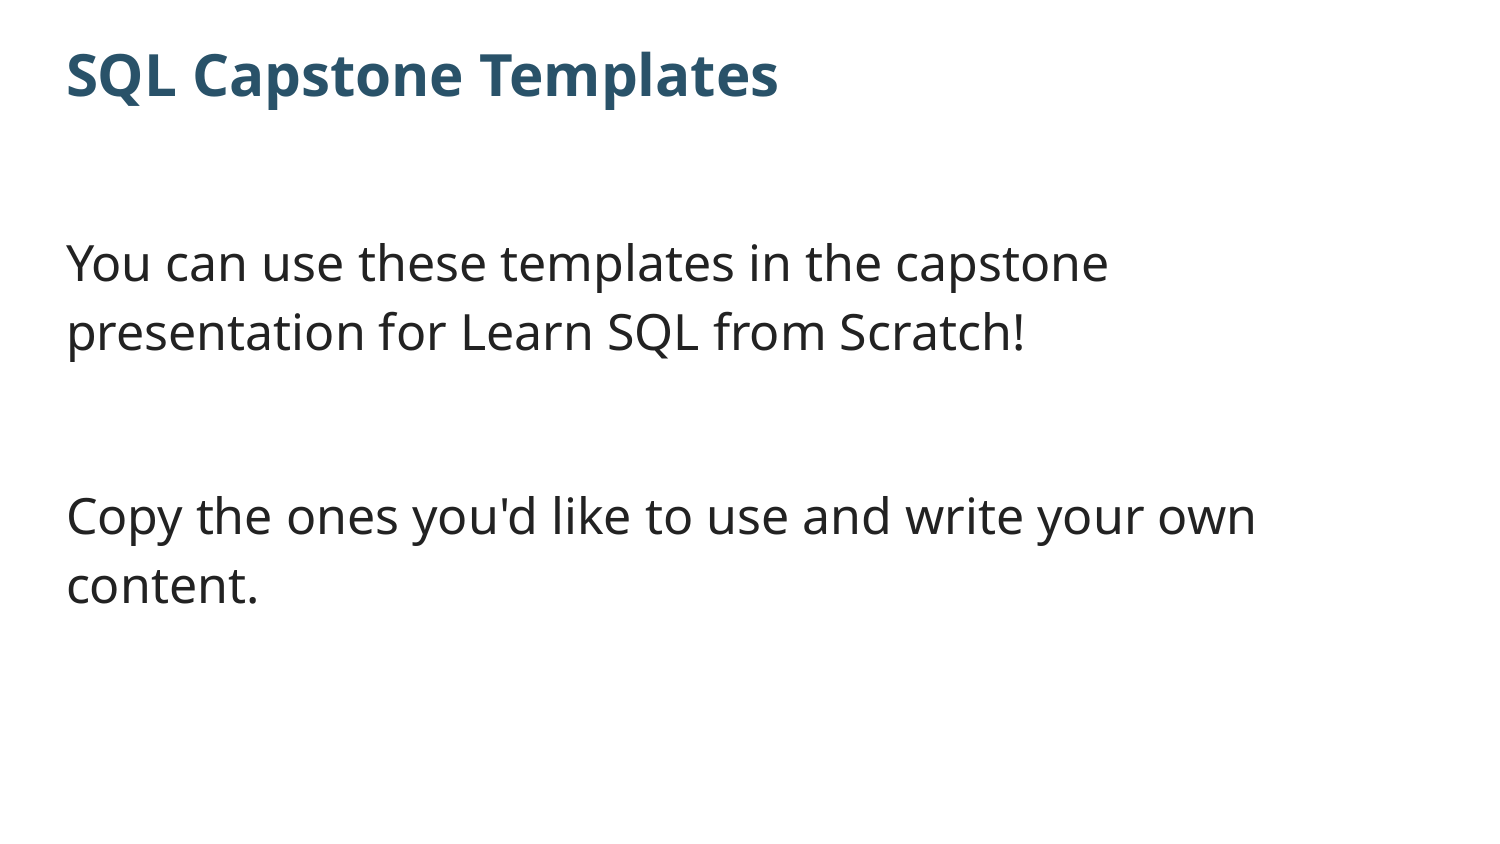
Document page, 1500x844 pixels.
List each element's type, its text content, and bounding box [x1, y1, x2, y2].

title SQL Capstone Templates [51, 23, 1449, 117]
text_box You can use these templates in the capstone presentation for Learn SQL from Scratch! Copy the ones you'd like to use and write your own content. [51, 207, 1374, 742]
